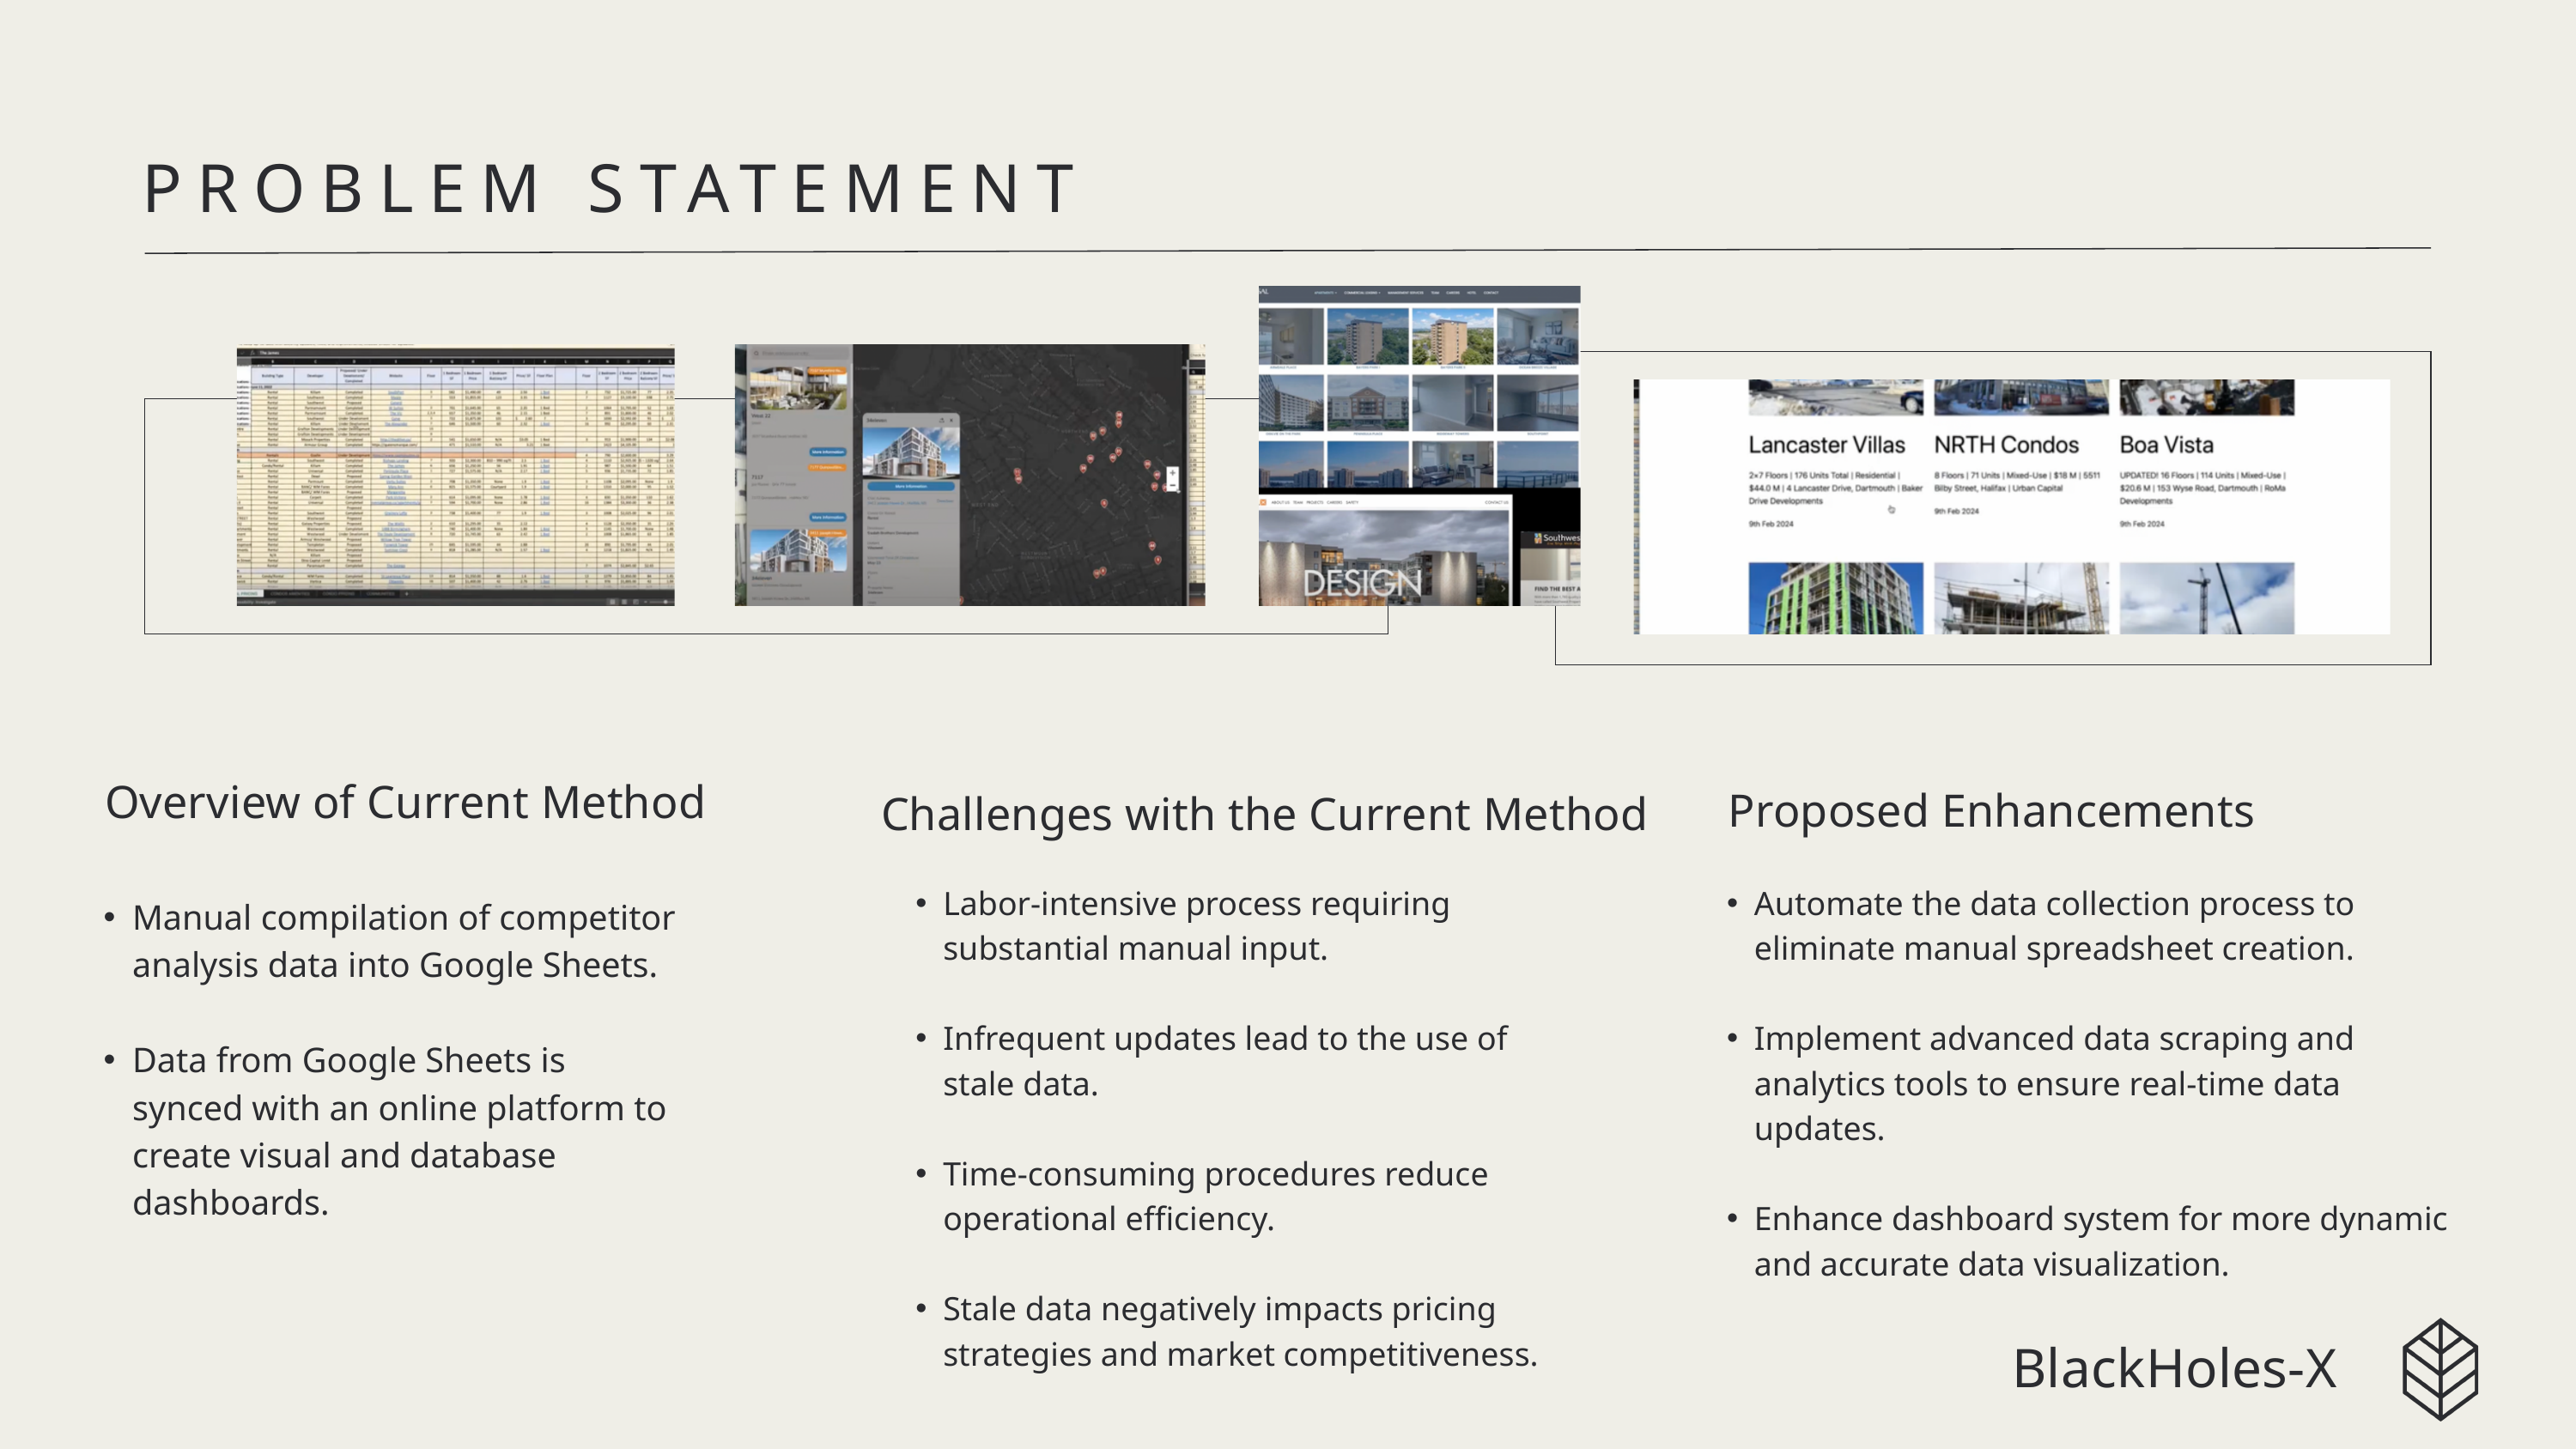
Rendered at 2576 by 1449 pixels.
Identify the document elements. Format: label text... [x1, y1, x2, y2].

text_box Proposed Enhancements [1728, 795, 2356, 836]
text_box [2403, 1318, 2479, 1422]
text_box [734, 344, 1206, 606]
text_box Labor-intensive process requiring substantial manual input. Infrequent updates lead to the use of stale data. Time-consuming procedures reduce operational efficiency. Stale data negatively impacts pricing strategies and market competitiveness. [888, 876, 1556, 1418]
text_box Automate the data collection process to eliminate manual spreadsheet creation. Implement advanced data scraping and analytics tools to ensure real-time data updates. Enhance dashboard system for more dynamic and accurate data visualization. [1699, 876, 2455, 1328]
text_box PROBLEM STATEMENT [142, 132, 2428, 226]
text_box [1555, 351, 2432, 665]
text_box Manual compilation of competitor analysis data into Google Sheets. Data from Google Sheets is synced with an online platform to create visual and database dashboards. [74, 888, 677, 1270]
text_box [1633, 379, 2391, 634]
text_box Challenges with the Current Method [881, 783, 1728, 896]
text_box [144, 398, 1388, 634]
text_box BlackHoles-X [2012, 1349, 2360, 1398]
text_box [1258, 285, 1581, 606]
text_box Overview of Current Method [105, 786, 767, 869]
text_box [236, 344, 675, 606]
